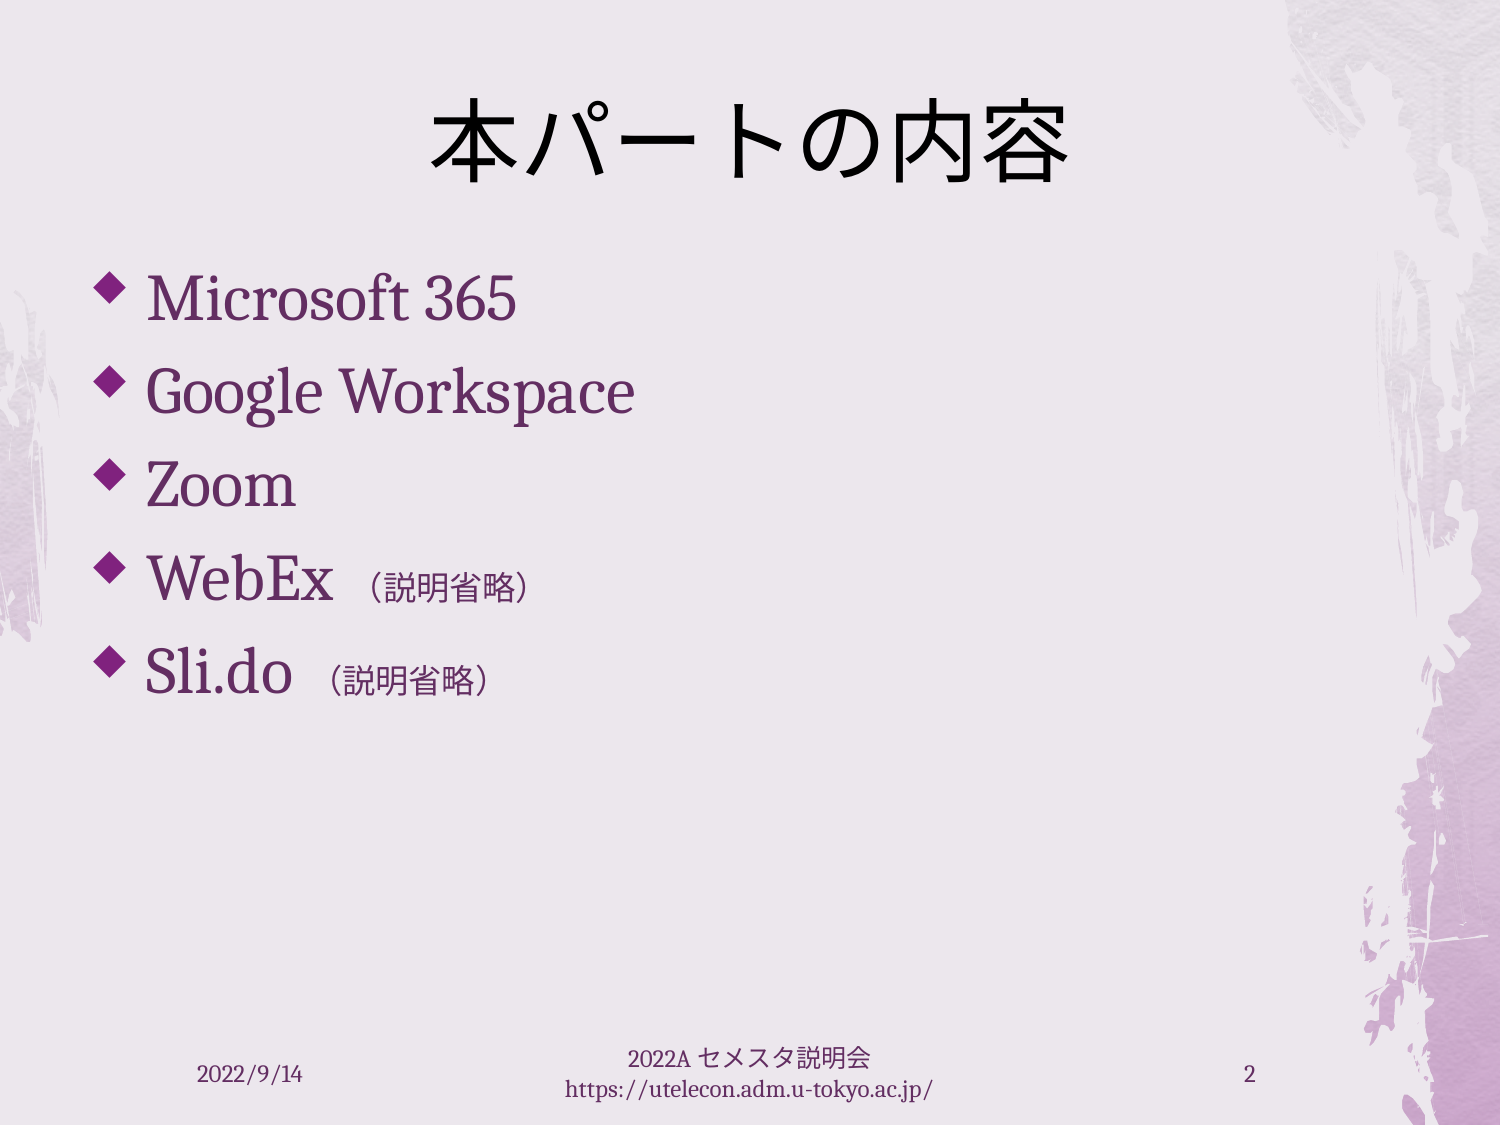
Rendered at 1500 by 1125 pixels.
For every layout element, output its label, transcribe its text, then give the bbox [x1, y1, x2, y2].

list Microsoft 365 Google Workspace Zoom WebEx（説明省略） Sli.do（説明省略） [75, 246, 1425, 989]
slide_number 2 [1074, 1042, 1425, 1103]
footer 2022Aセメスタ説明会 https://utelecon.adm.u-tokyo.ac.jp/ [512, 1042, 988, 1103]
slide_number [75, 1042, 425, 1103]
title 本パートの内容 [75, 45, 1425, 233]
